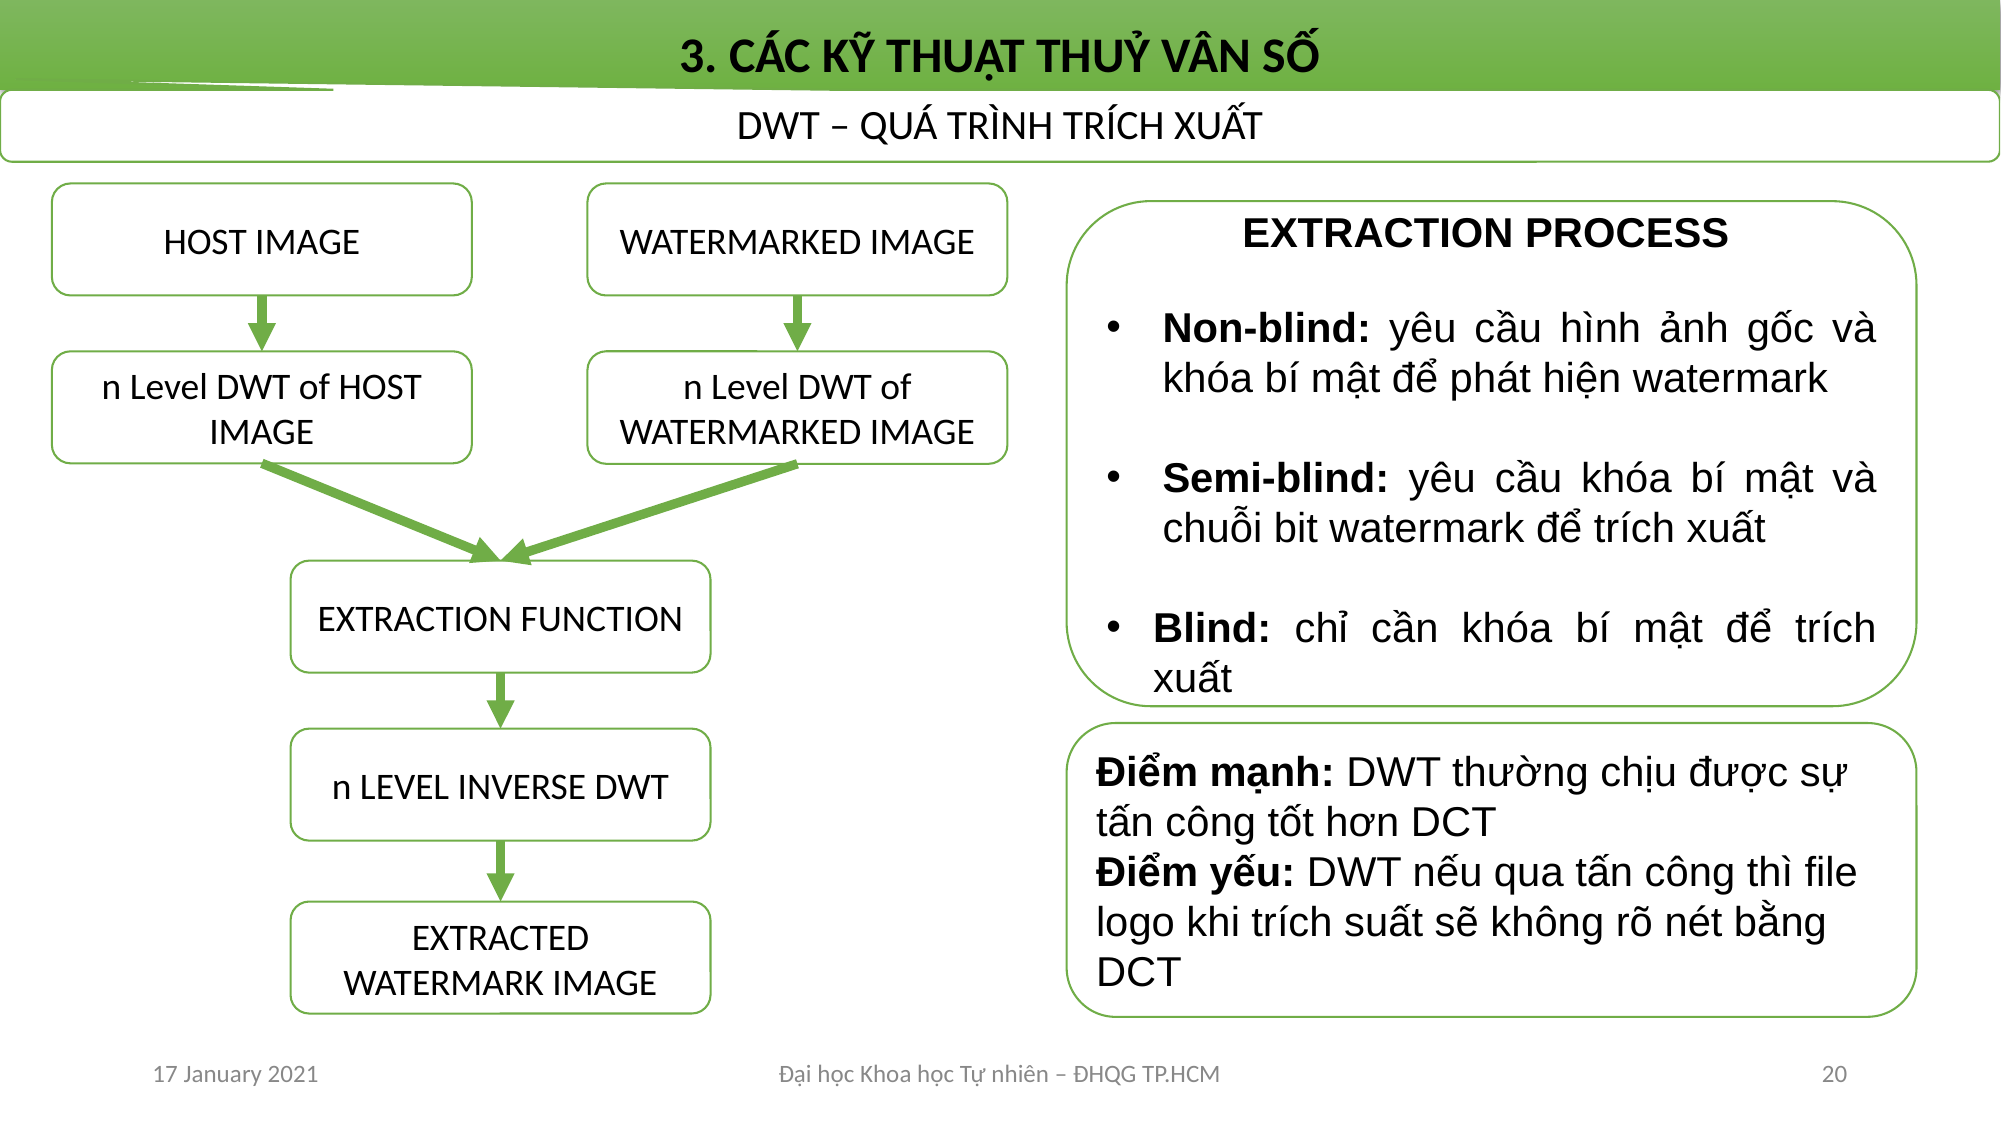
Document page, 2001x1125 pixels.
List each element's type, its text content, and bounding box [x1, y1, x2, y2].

text_box EXTRACTED WATERMARK IMAGE [290, 901, 711, 1014]
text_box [502, 463, 798, 561]
footer Đại học Khoa học Tự nhiên – ĐHQG TP.HCM [662, 1042, 1338, 1103]
text_box n Level DWT of WATERMARKED IMAGE [587, 351, 1008, 464]
slide_number ‹#› [1412, 1042, 1863, 1103]
text_box HOST IMAGE [51, 183, 472, 296]
text_box n Level DWT of HOST IMAGE [51, 351, 472, 464]
text_box Điểm mạnh: DWT thường chịu được sự tấn công tốt hơn DCT Điểm yếu: DWT nếu qua tấn công thì file logo khi trích suất sẽ không rõ nét bằng DCT [1066, 723, 1917, 1017]
title 3. CÁC KỸ THUẬT THUỶ VÂN SỐ [0, 0, 2000, 89]
list DWT – QUÁ TRÌNH TRÍCH XUẤT [0, 89, 2000, 162]
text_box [261, 463, 501, 561]
text_box WATERMARKED IMAGE [587, 183, 1008, 296]
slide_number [137, 1042, 588, 1103]
text_box n LEVEL INVERSE DWT [290, 728, 711, 841]
text_box EXTRACTION FUNCTION [290, 568, 711, 673]
text_box EXTRACTION PROCESS Non-blind: yêu cầu hình ảnh gốc và khóa bí mật để phát hiện watermark Semi-blind: yêu cầu khóa bí mật và chuỗi bit watermark để trích xuất Blind: chỉ cần khóa bí mật để trích xuất [1066, 201, 1917, 707]
